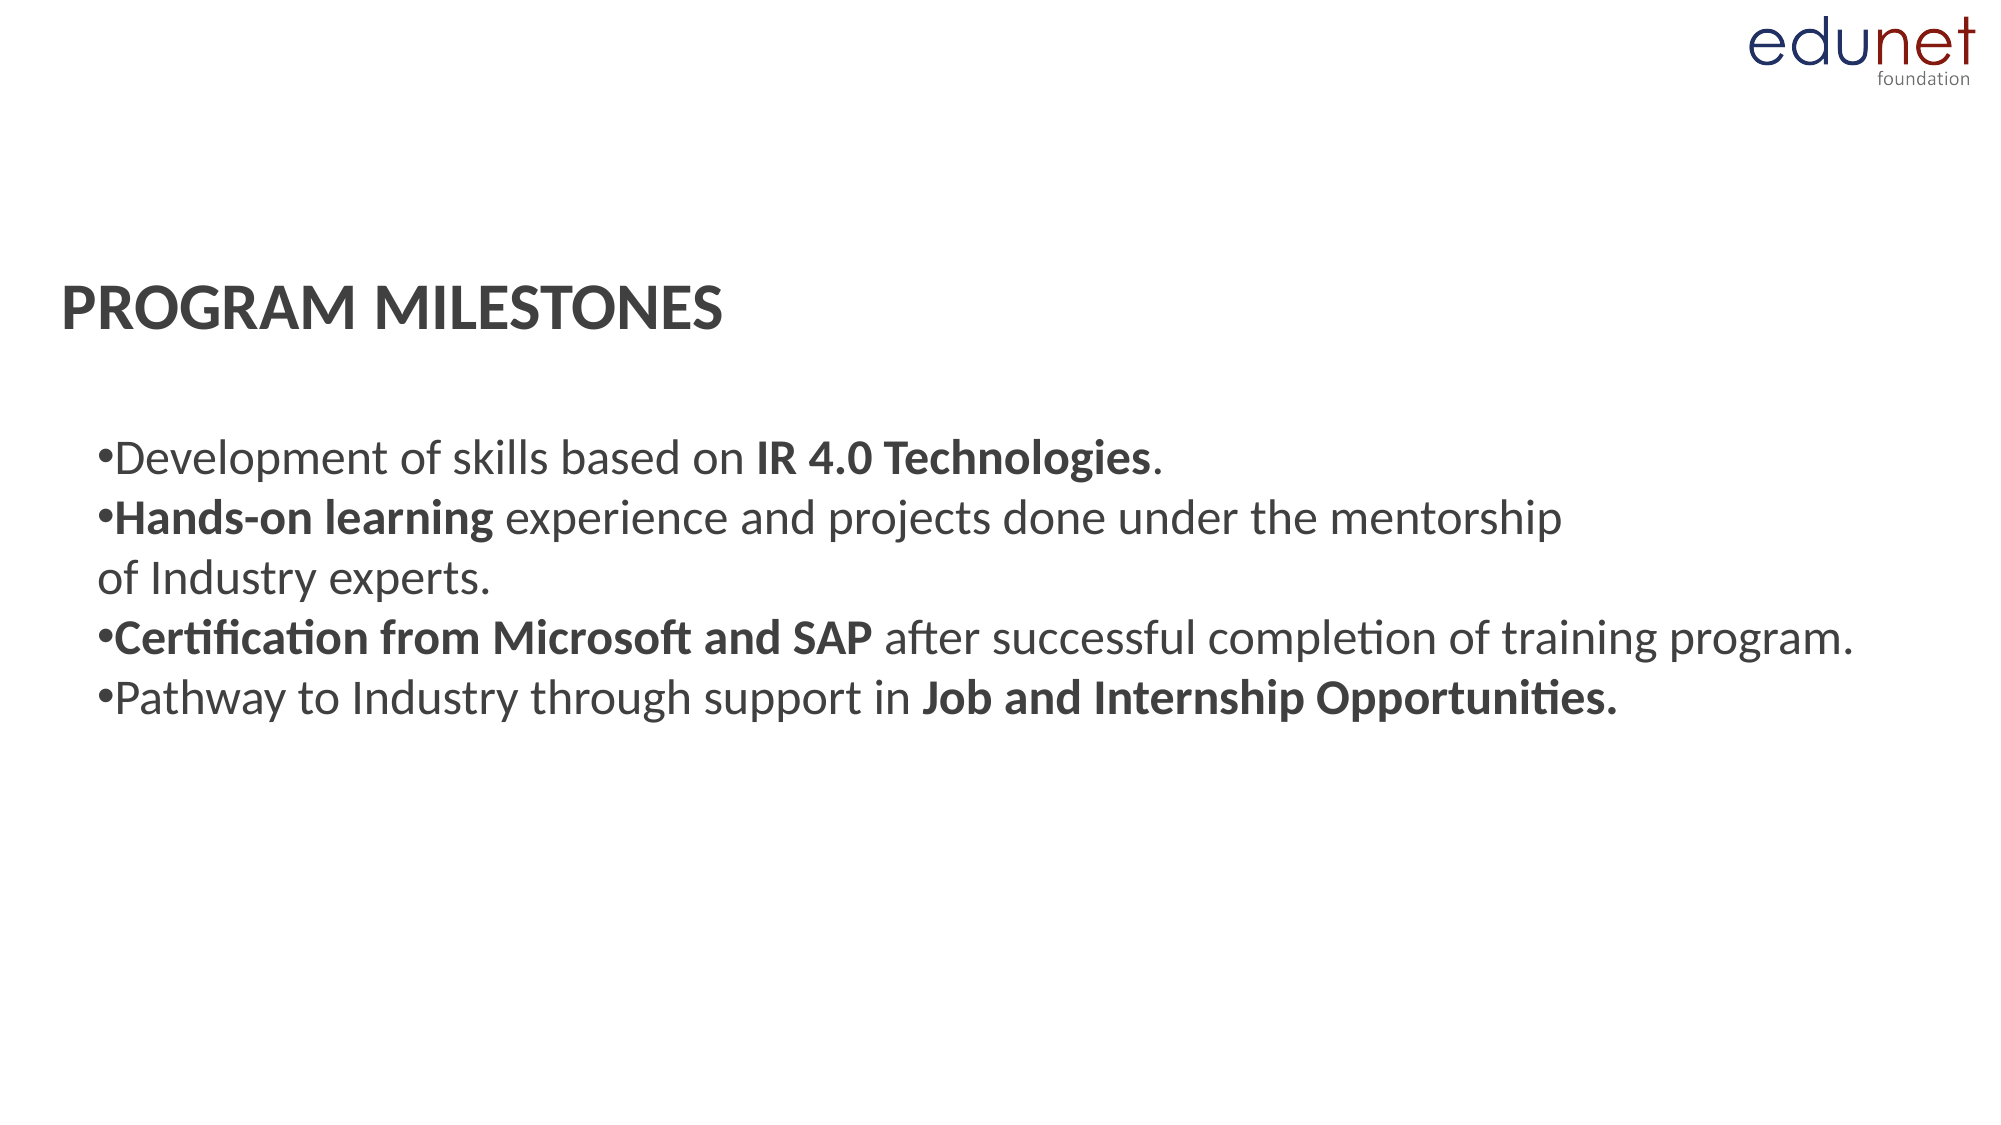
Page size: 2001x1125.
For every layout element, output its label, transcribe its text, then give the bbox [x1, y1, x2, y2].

text_box Development of skills based on IR 4.0 Technologies.​ Hands-on learning experience and projects done under the mentorship of Industry experts. ​ Certification from Microsoft and SAP after successful completion of training program.​ Pathway to Industry through support in Job and Internship Opportunities.​ [82, 417, 1892, 733]
text_box PROGRAM MILESTONES​ ​ [47, 255, 1047, 431]
picture [1743, 13, 1979, 91]
